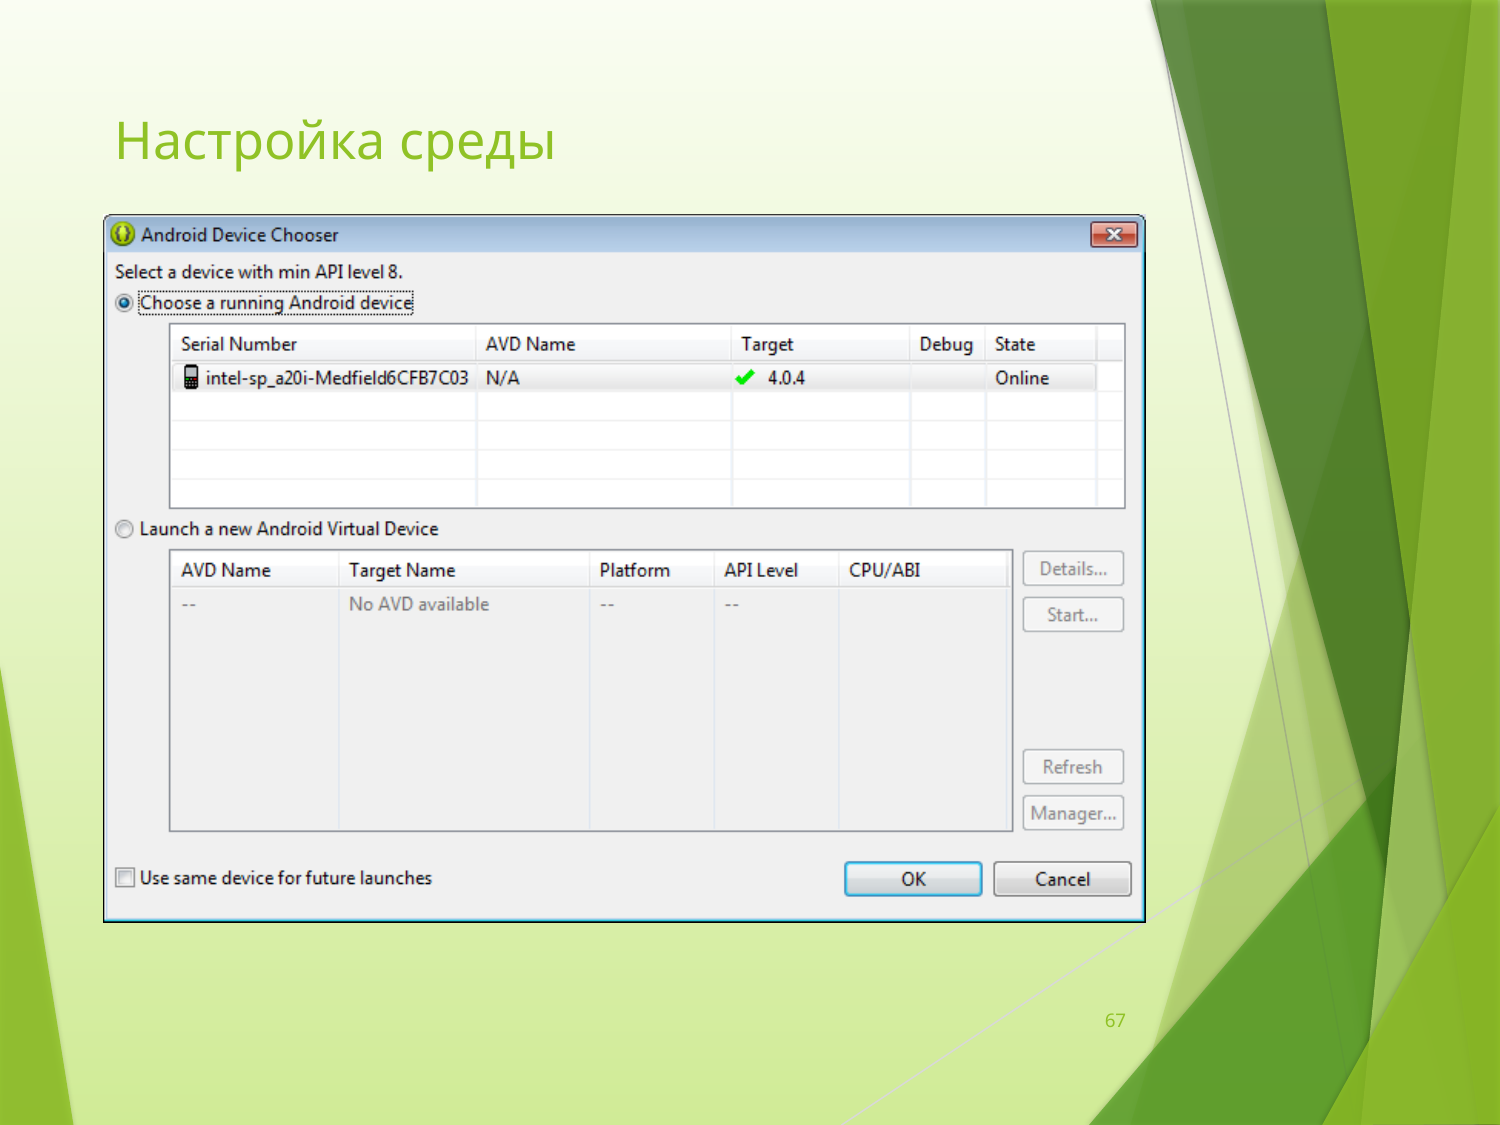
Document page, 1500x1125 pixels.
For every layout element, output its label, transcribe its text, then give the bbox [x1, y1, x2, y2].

title Настройка среды [99, 99, 1142, 211]
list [103, 214, 1146, 924]
slide_number 67 [1057, 991, 1142, 1051]
